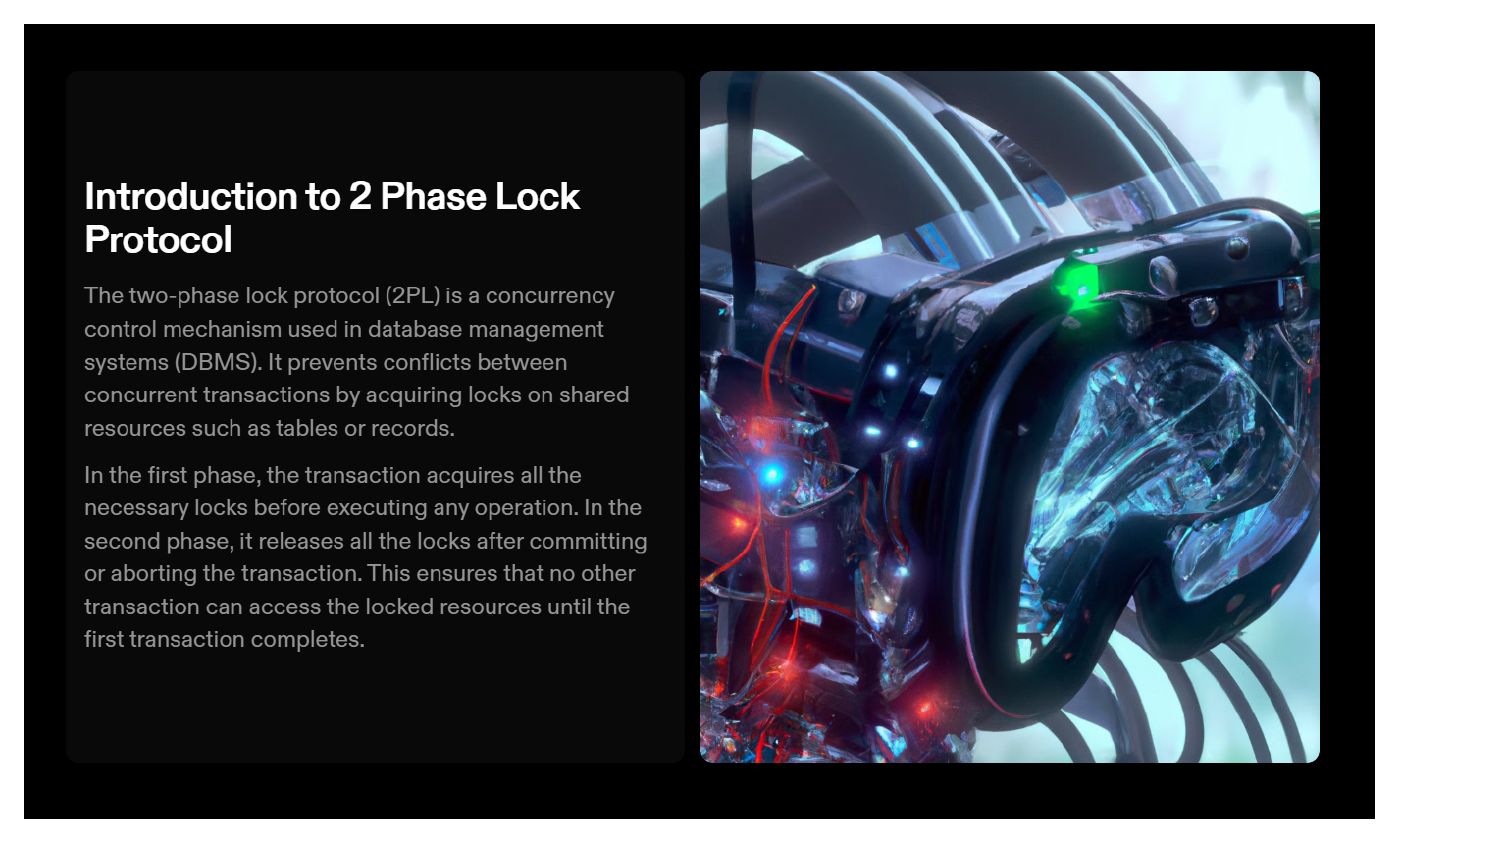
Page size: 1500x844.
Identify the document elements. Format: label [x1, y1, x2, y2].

picture [24, 24, 1375, 819]
